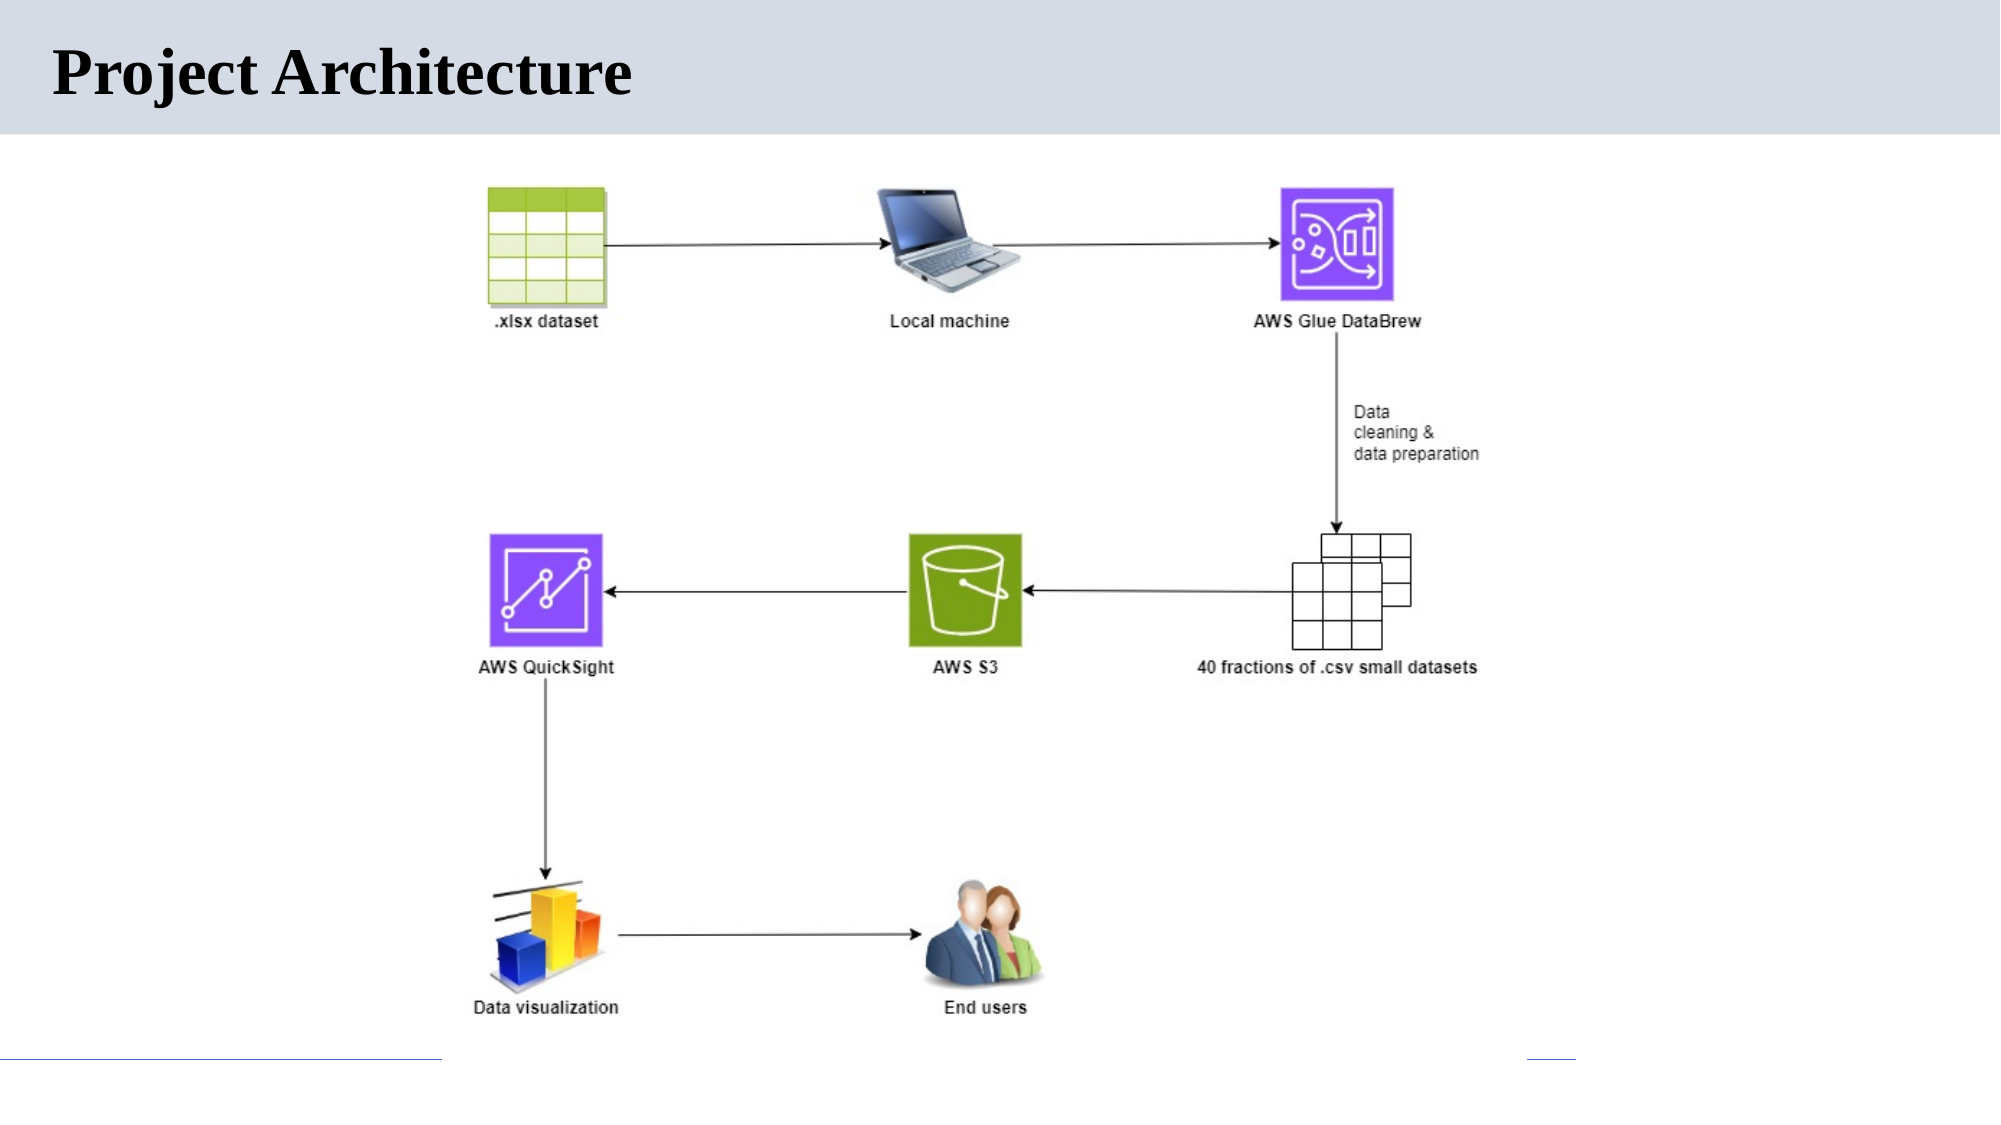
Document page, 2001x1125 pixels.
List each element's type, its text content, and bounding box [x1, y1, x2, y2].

title Project Architecture [37, 0, 1763, 175]
picture [442, 140, 1528, 1060]
